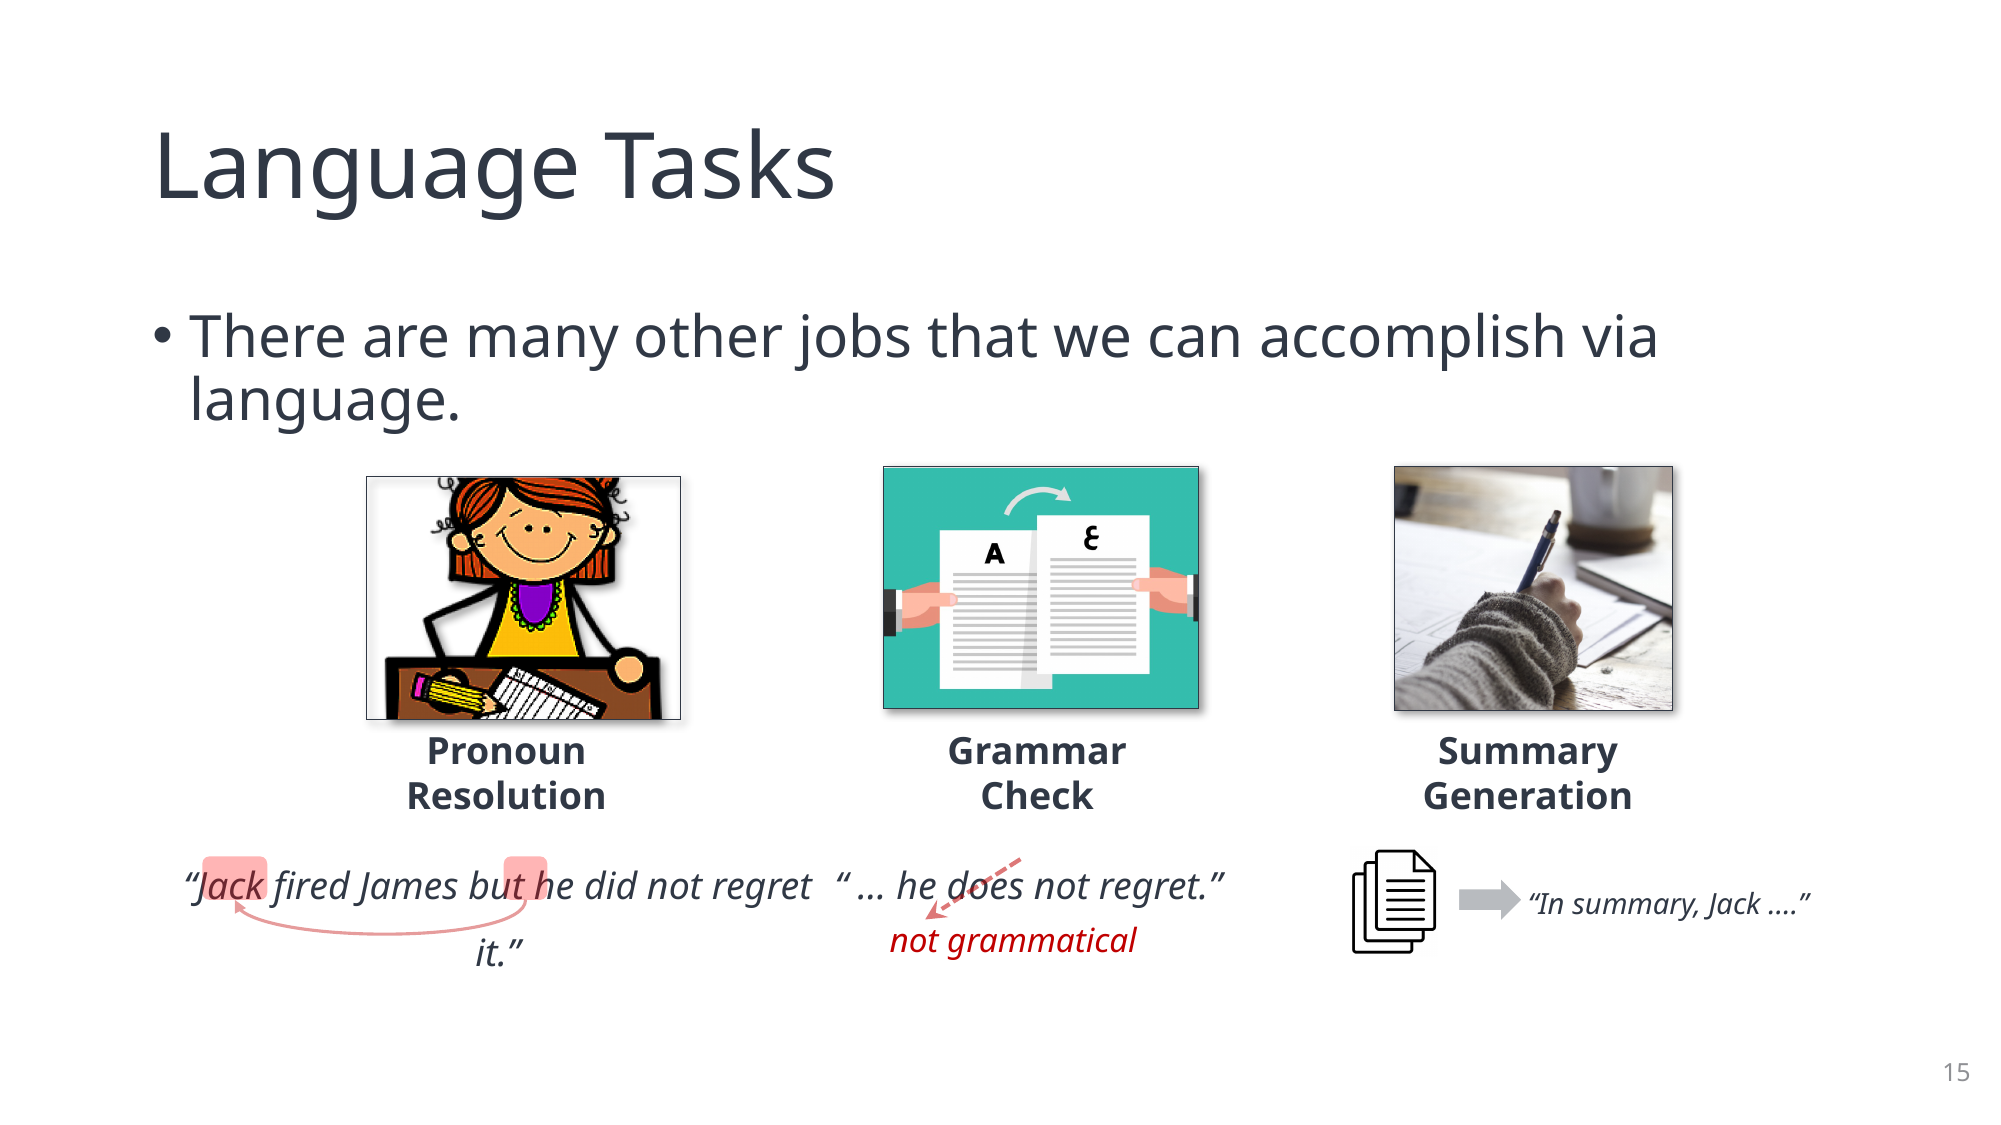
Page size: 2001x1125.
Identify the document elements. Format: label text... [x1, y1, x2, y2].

text_box “Jack fired James but he did not regret it.” [383, 831, 834, 982]
text_box [201, 855, 269, 901]
text_box [381, 720, 673, 729]
text_box [502, 855, 549, 901]
text_box “In summary, Jack ….” [1453, 877, 1884, 928]
picture [1394, 465, 1673, 711]
text_box “ … he does not regret.” [808, 831, 1249, 915]
picture [883, 465, 1199, 709]
text_box Pronoun Resolution [244, 719, 769, 825]
slide_number 15 [1913, 1043, 2000, 1104]
text_box Grammar Check [775, 719, 1266, 825]
text_box [370, 720, 379, 725]
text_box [925, 859, 1021, 920]
text_box Summary Generation [1266, 719, 1791, 825]
picture [366, 476, 681, 720]
text_box [677, 719, 685, 725]
list There are many other jobs that we can accomplish via language. [137, 299, 1863, 1014]
title Language Tasks [137, 59, 1863, 278]
text_box [1456, 874, 1525, 926]
text_box not grammatical [874, 911, 1152, 967]
text_box “Jack fired James but he did not regret it.” [162, 831, 380, 982]
picture [1350, 846, 1438, 957]
